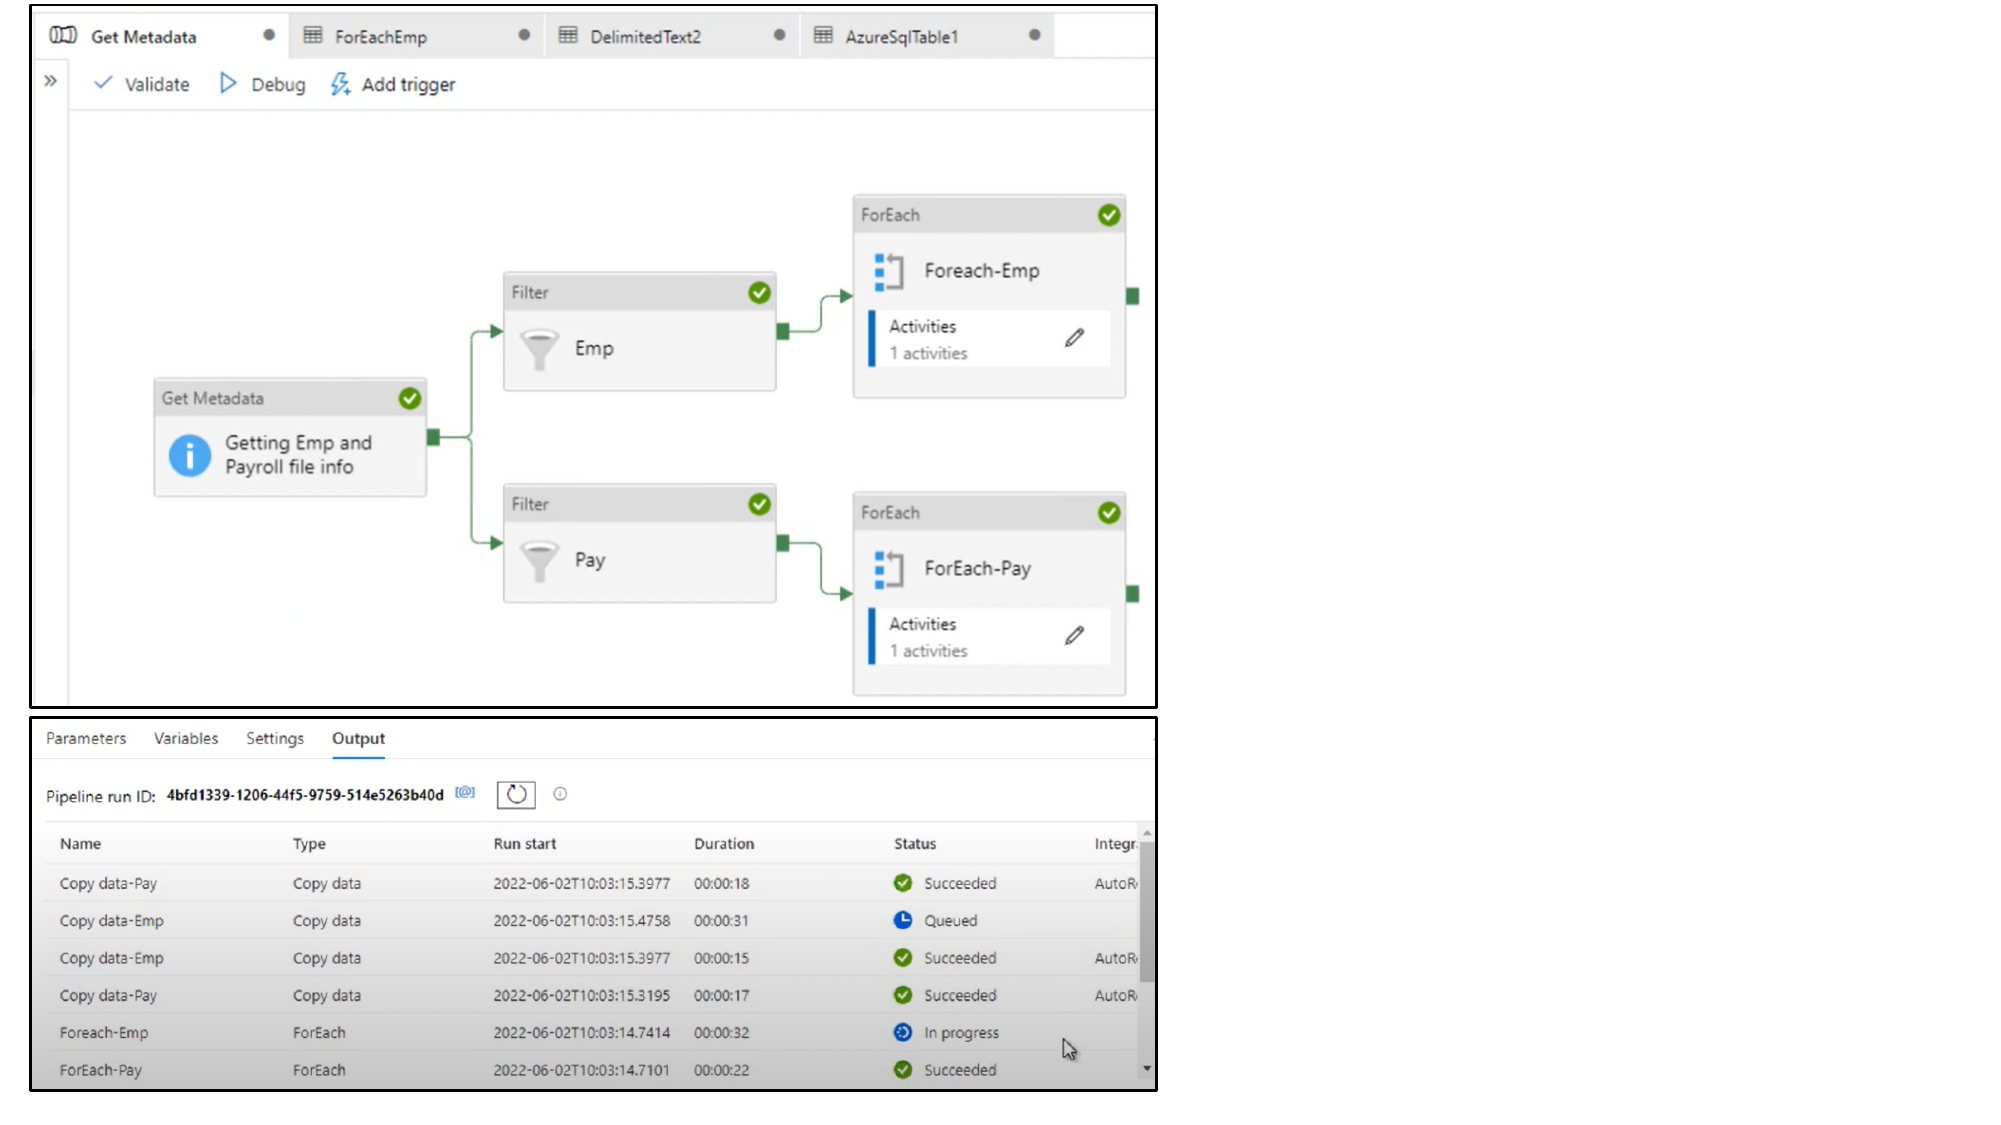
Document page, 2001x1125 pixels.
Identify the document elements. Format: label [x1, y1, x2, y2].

picture [31, 718, 1156, 1090]
picture [31, 6, 1156, 707]
